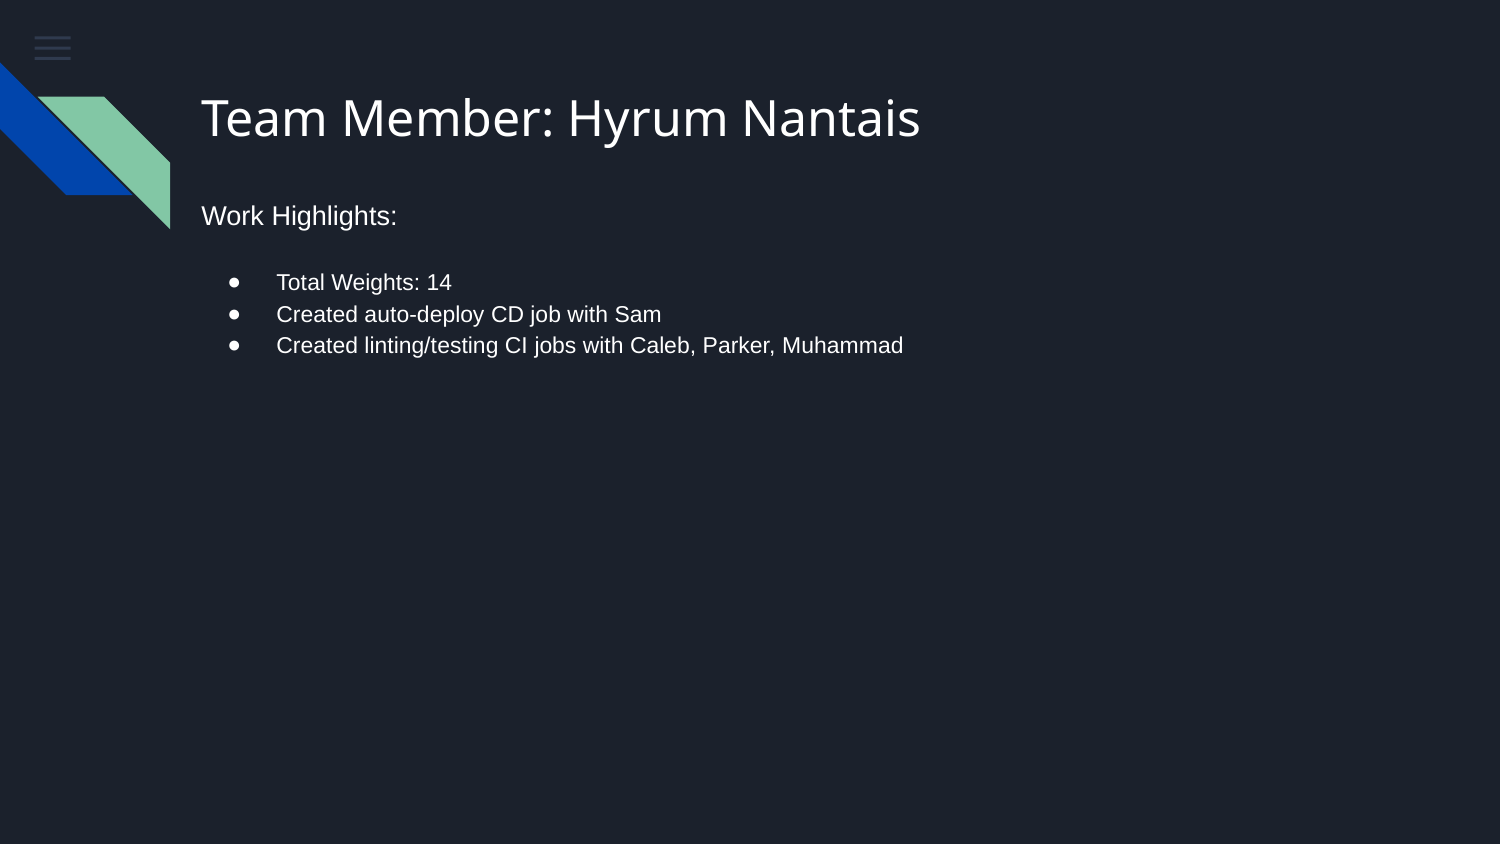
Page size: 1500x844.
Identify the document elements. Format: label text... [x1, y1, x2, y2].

title Team Member: Hyrum Nantais [186, 71, 1342, 137]
list Work Highlights: Total Weights: 14 Created auto-deploy CD job with Sam Created linting/testing CI jobs with Caleb, Parker, Muhammad [186, 178, 1293, 789]
